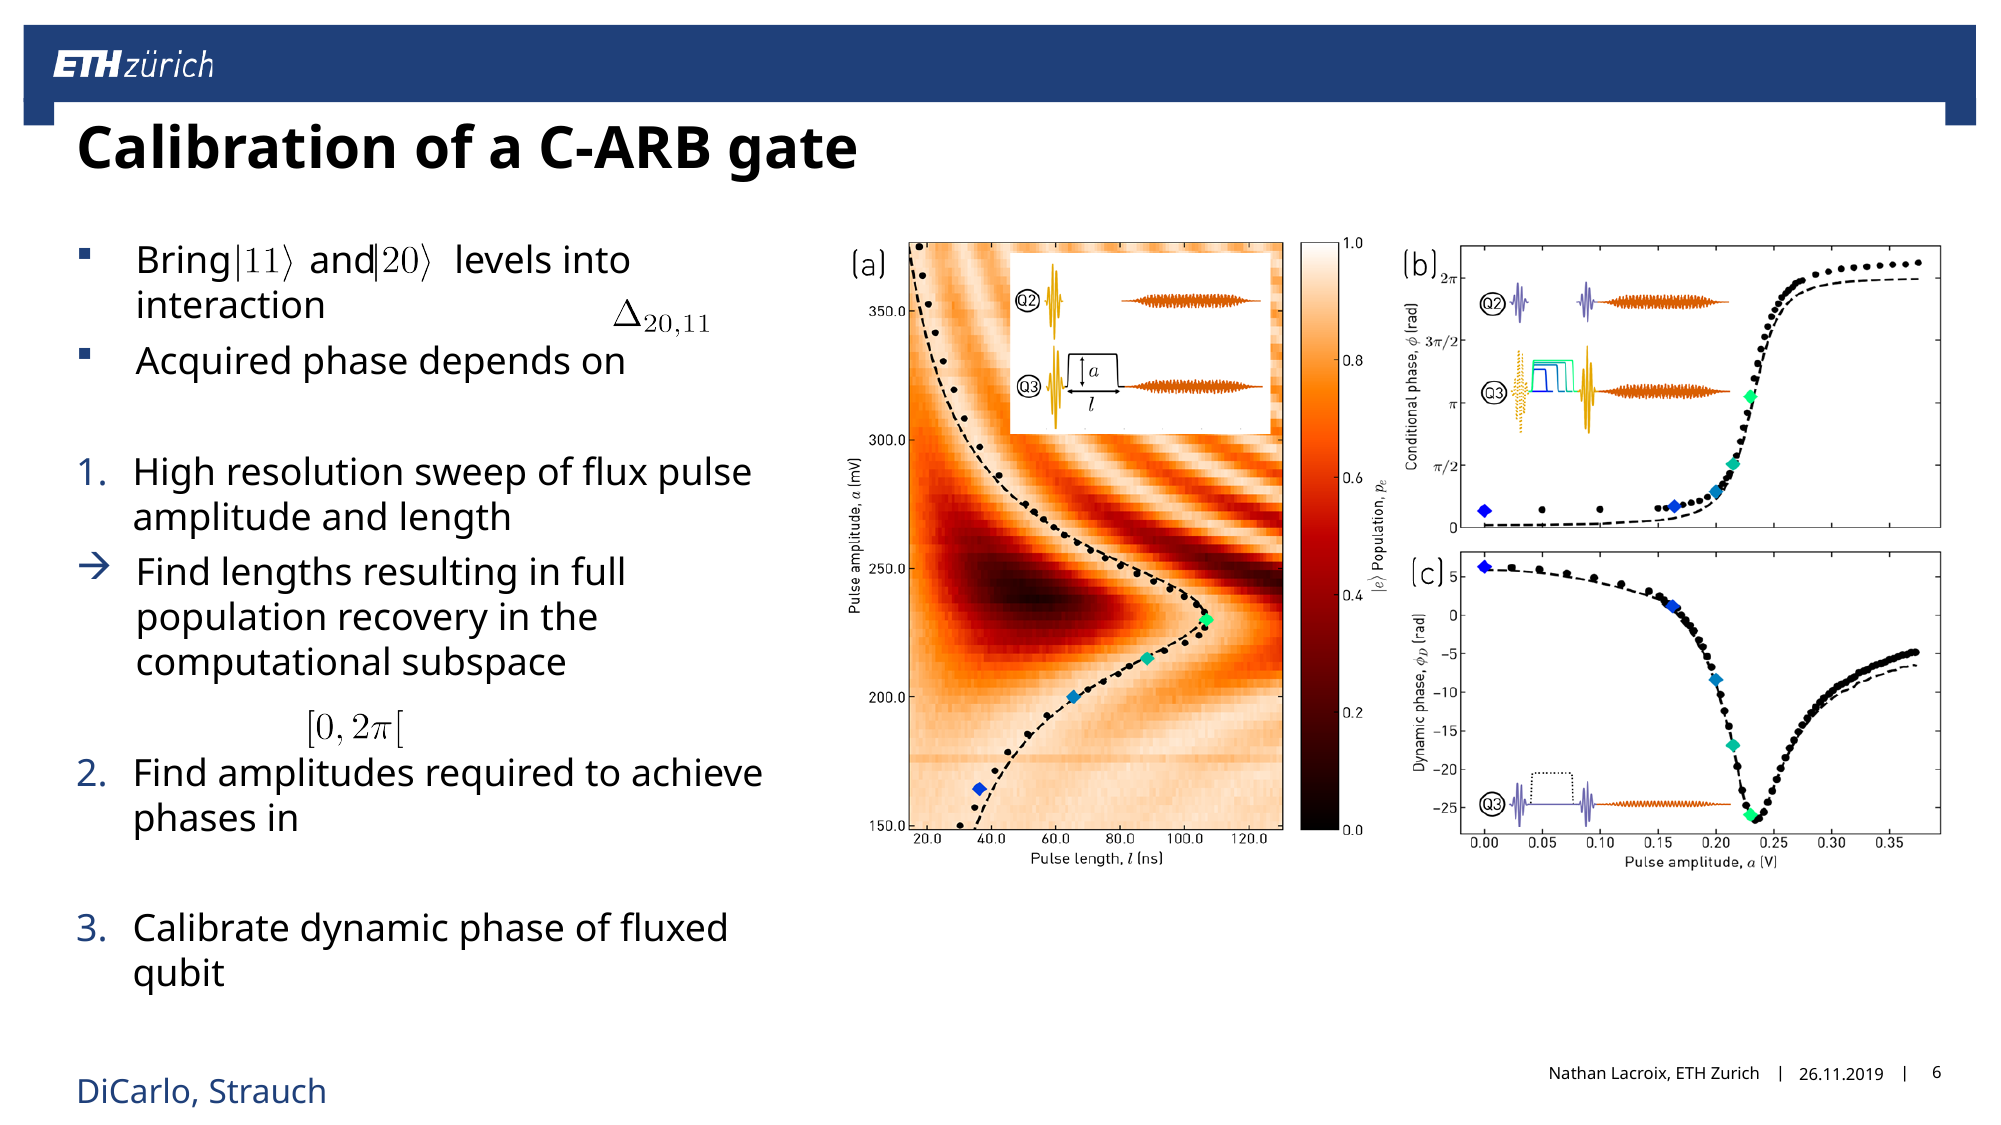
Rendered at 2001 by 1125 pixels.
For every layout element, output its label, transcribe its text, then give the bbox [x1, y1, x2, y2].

list Bring and levels into interaction Acquired phase depends on High resolution sweep of flux pulse amplitude and length Find lengths resulting in full population recovery in the computational subspace Find amplitudes required to achieve phases in Calibrate dynamic phase of fluxed qubit [53, 236, 830, 927]
picture [829, 223, 1955, 887]
slide_number 6 [1907, 1034, 1967, 1112]
list DiCarlo, Strauch [53, 1040, 1421, 1111]
title Calibration of a C-ARB gate [53, 101, 1947, 191]
picture [613, 299, 709, 338]
picture [375, 243, 430, 282]
footer Nathan Lacroix, ETH Zurich [1000, 1034, 1761, 1111]
picture [236, 243, 292, 282]
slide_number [1791, 1034, 1892, 1112]
picture [309, 709, 403, 749]
